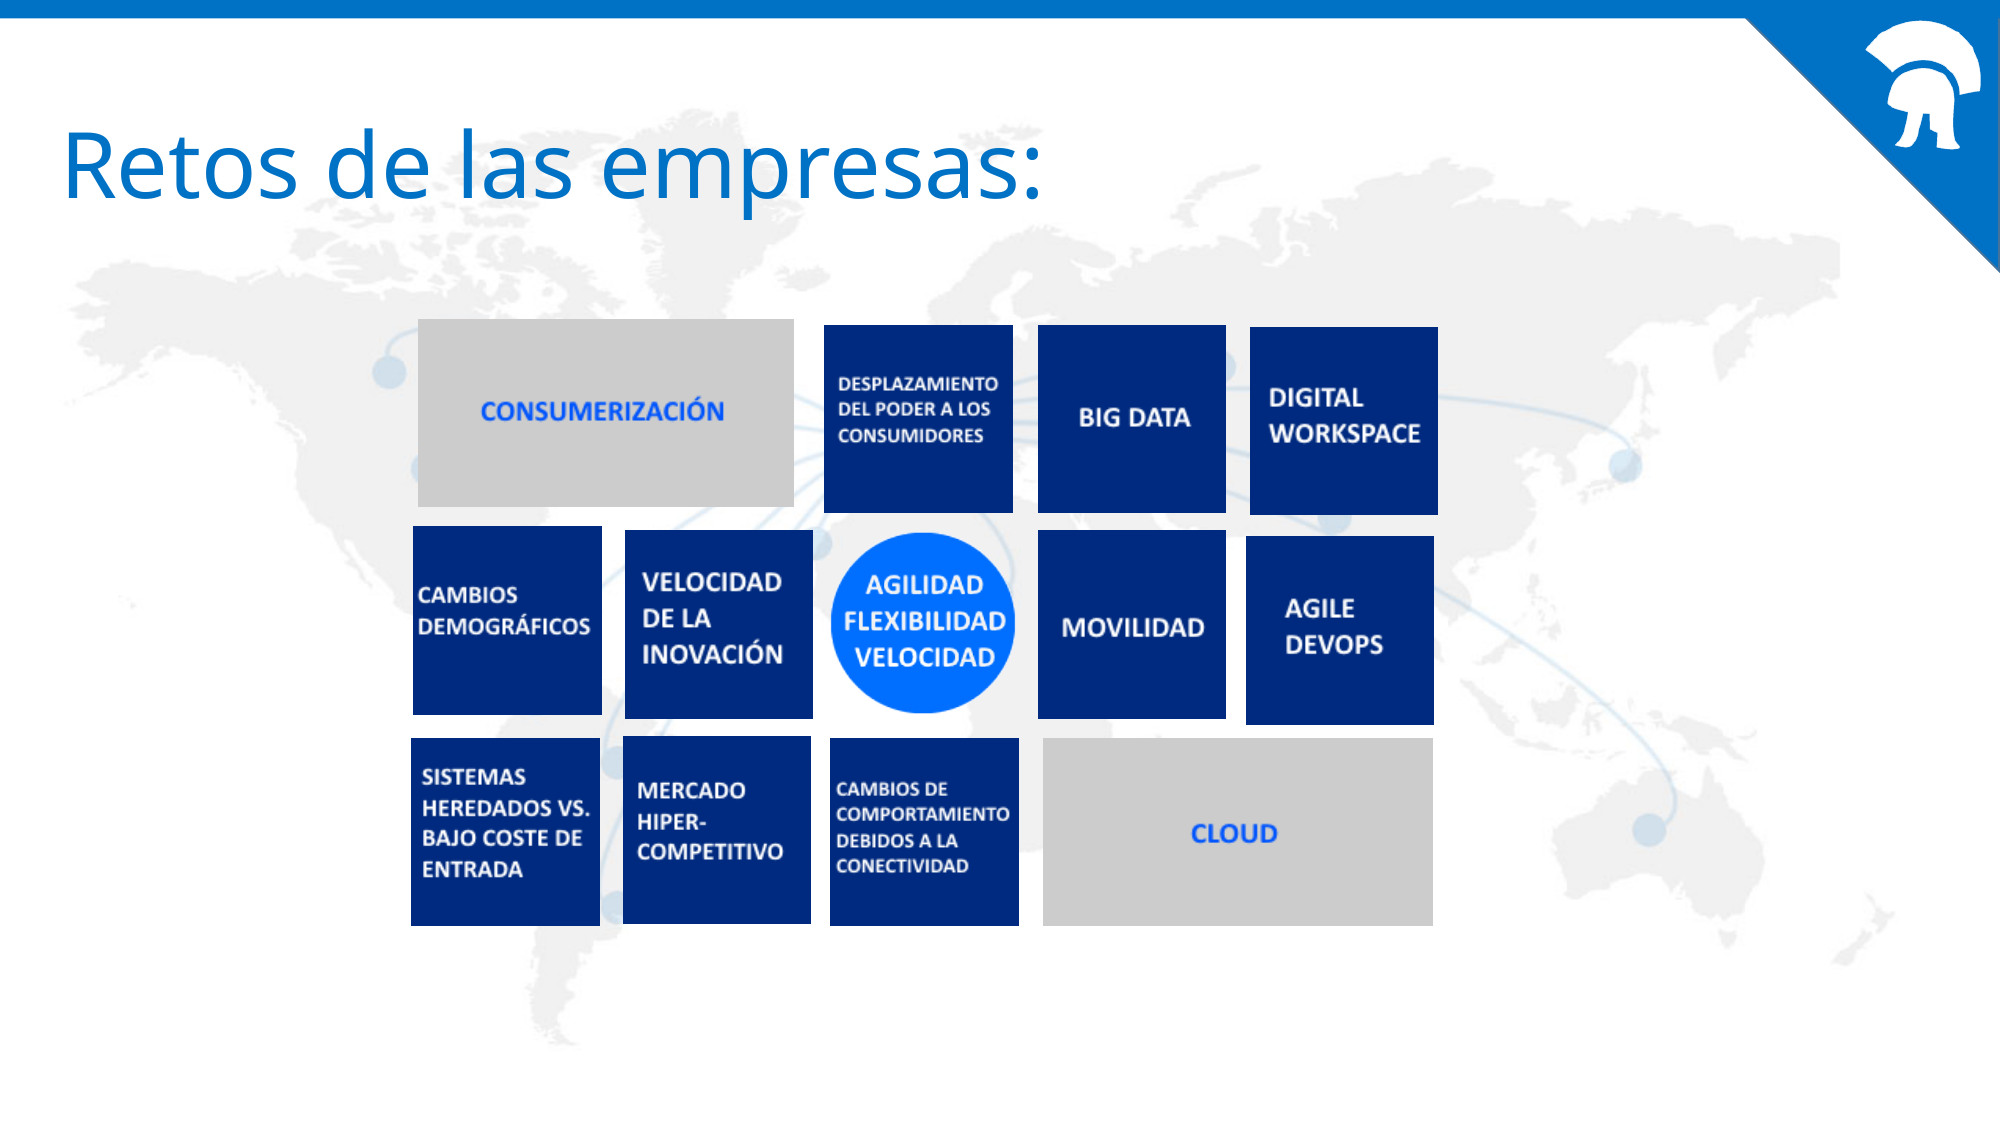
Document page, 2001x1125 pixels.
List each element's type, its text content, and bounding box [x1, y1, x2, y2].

title Retos de las empresas: [45, 59, 1863, 278]
picture [0, 0, 2001, 1125]
